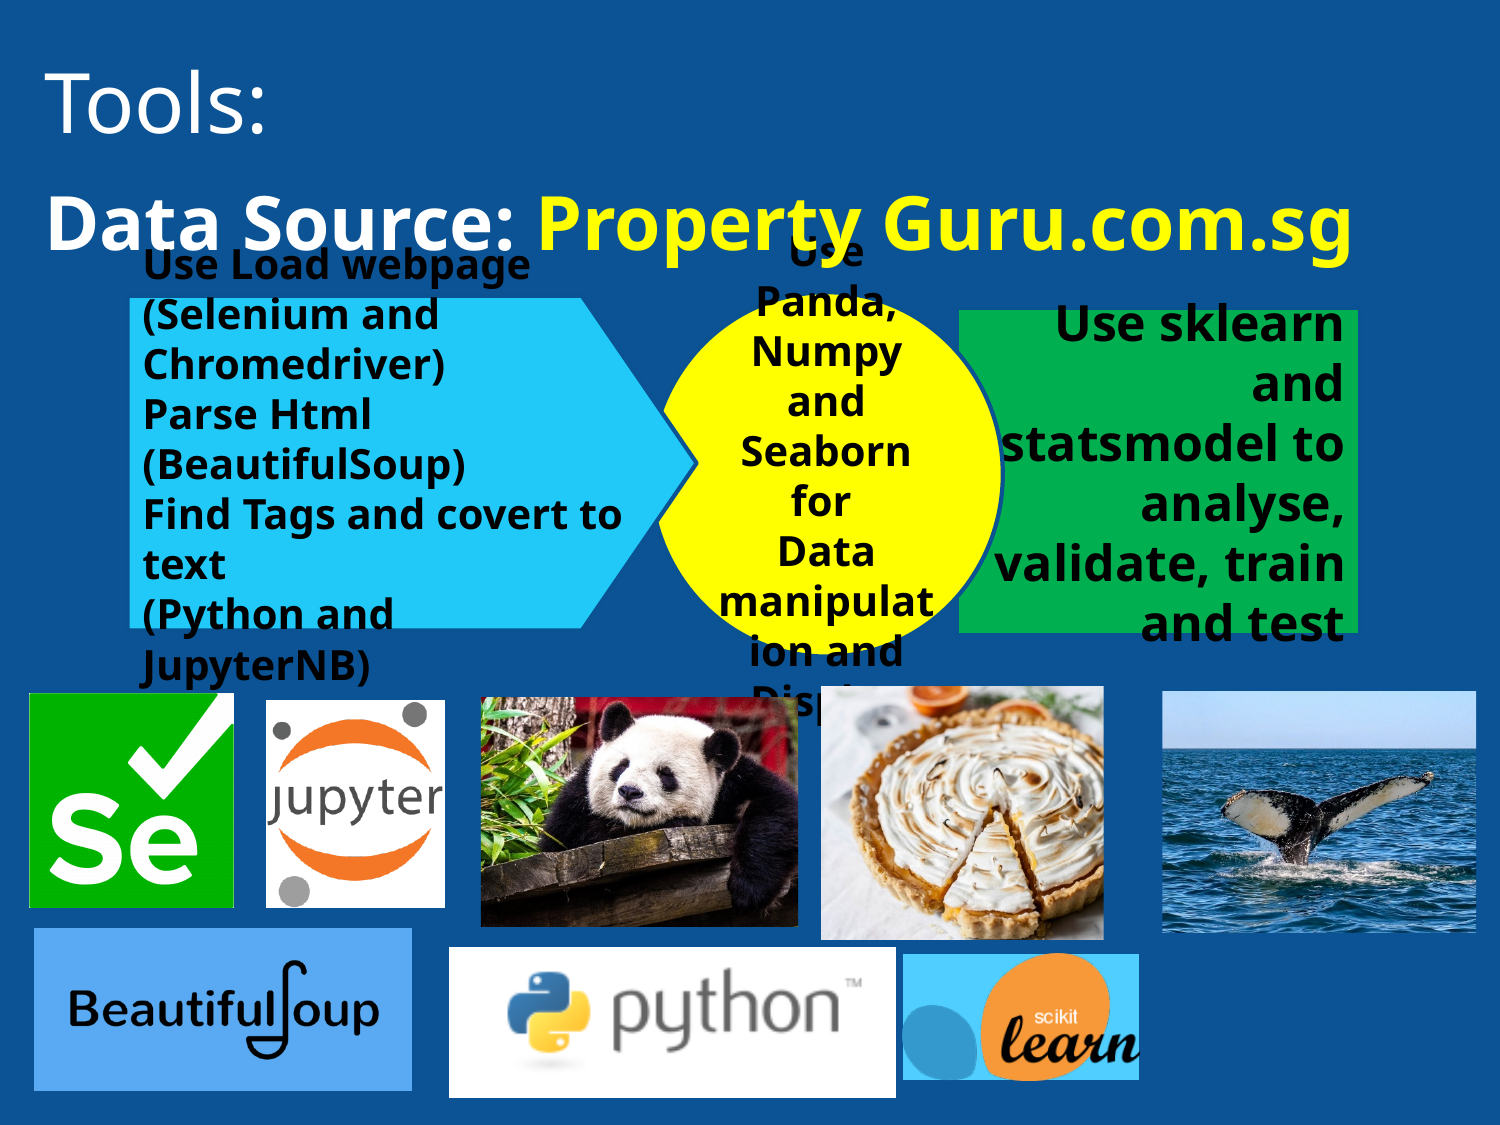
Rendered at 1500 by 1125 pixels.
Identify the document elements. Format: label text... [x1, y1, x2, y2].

text_box Tools: Data Source: Property Guru.com.sg [29, 42, 1447, 273]
picture [480, 697, 799, 927]
picture [1192, 862, 1208, 866]
picture [33, 927, 413, 1091]
picture [820, 686, 1104, 941]
picture [29, 693, 235, 908]
picture [1162, 691, 1477, 933]
text_box Use Load webpage (Selenium and Chromedriver) Parse Html (BeautifulSoup) Find Tags and covert to text (Python and JupyterNB) [125, 293, 699, 633]
text_box Use Panda, Numpy and Seaborn for Data manipulation and Display [655, 290, 1005, 659]
picture [265, 699, 446, 909]
picture [449, 947, 896, 1098]
picture [902, 953, 1140, 1081]
text_box Use sklearn and statsmodel to analyse, validate, train and test [954, 306, 1363, 637]
